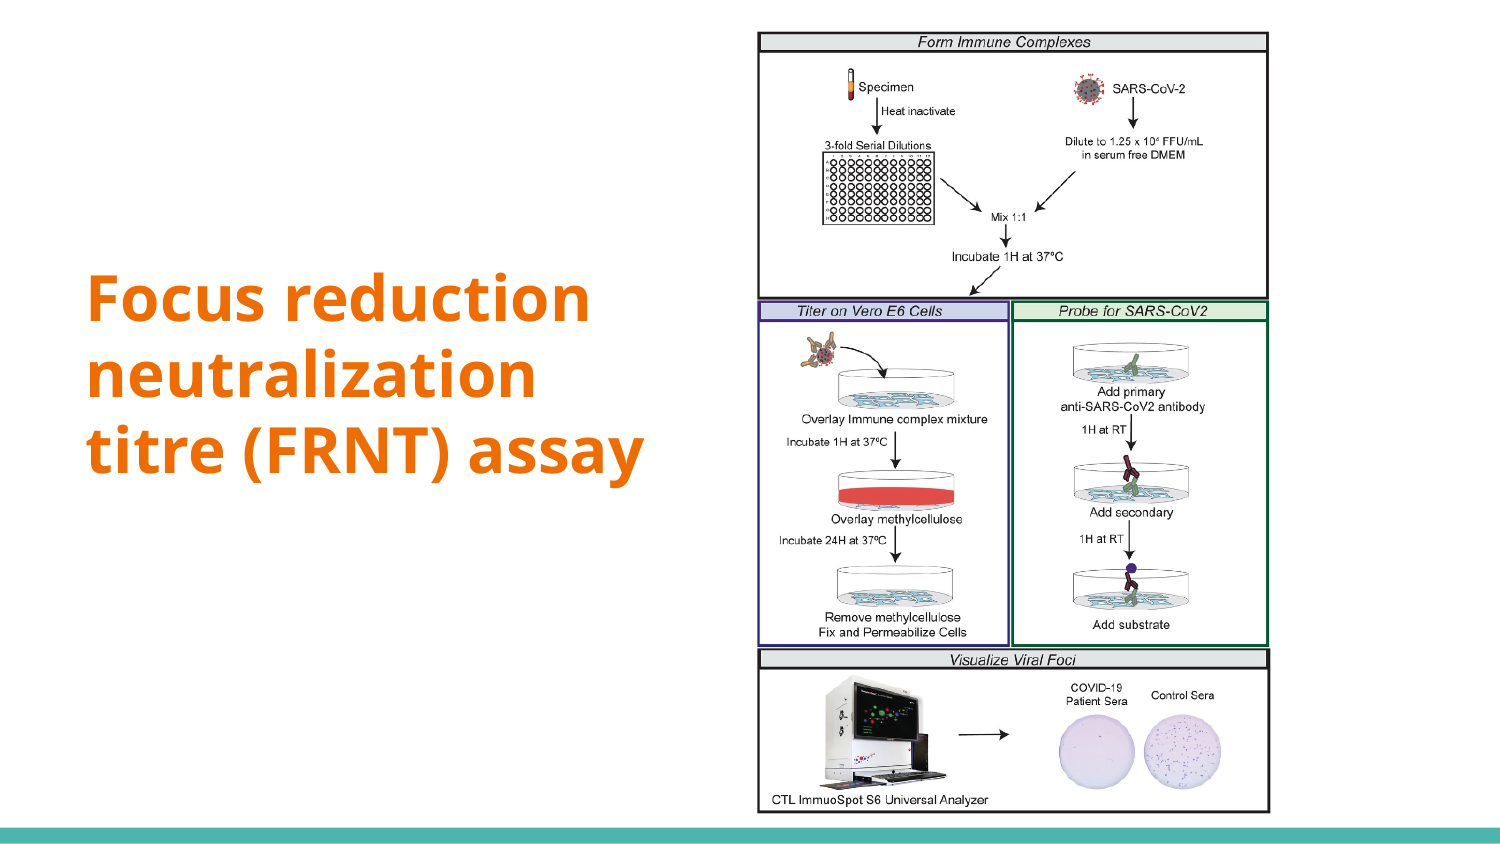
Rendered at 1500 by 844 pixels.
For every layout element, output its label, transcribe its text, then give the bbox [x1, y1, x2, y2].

picture [749, 27, 1272, 817]
title Focus reduction neutralization titre (FRNT) assay [70, 242, 662, 602]
